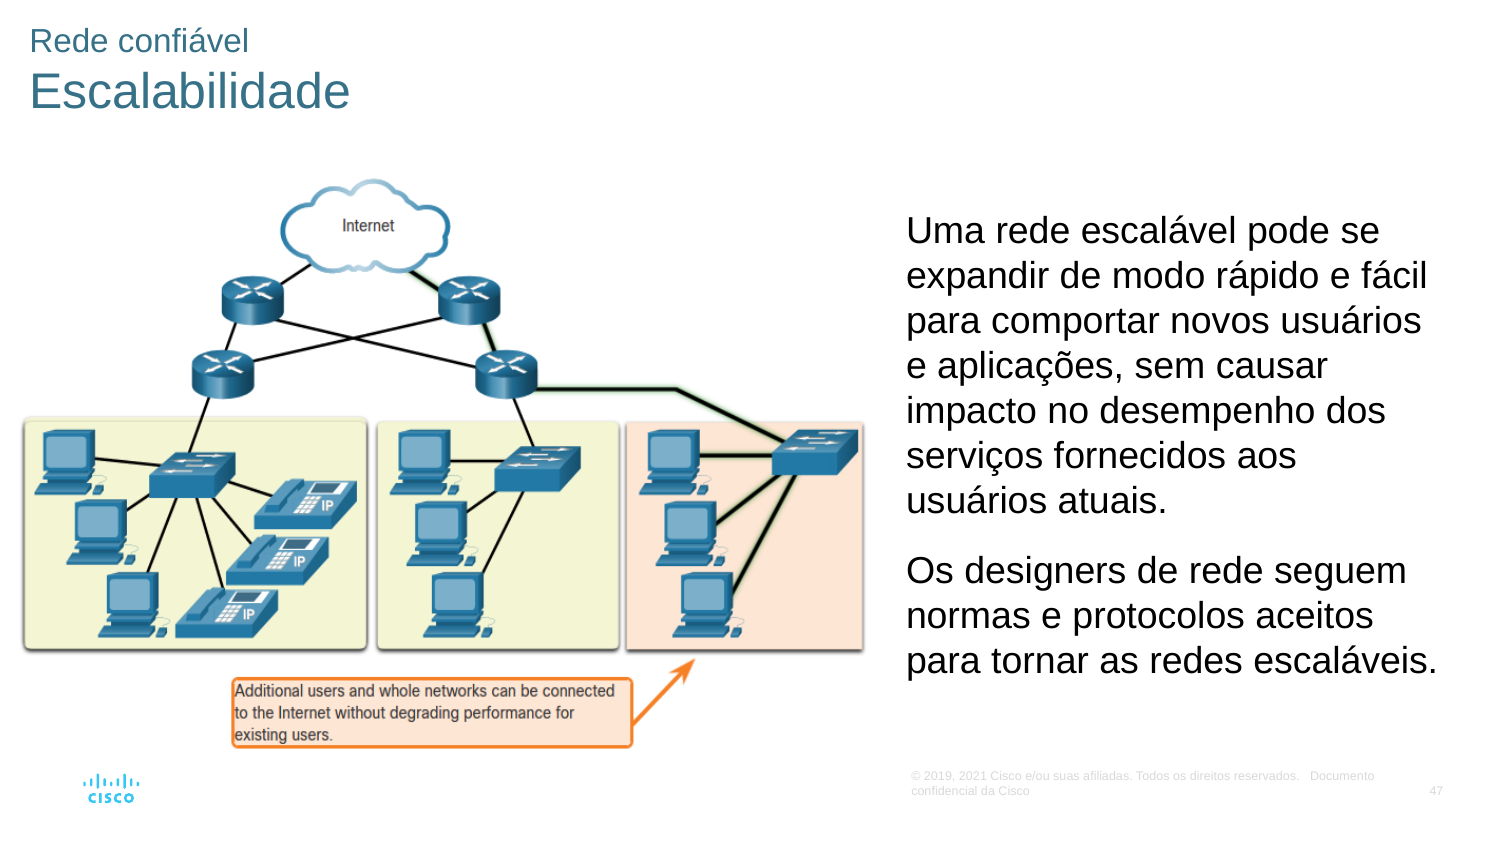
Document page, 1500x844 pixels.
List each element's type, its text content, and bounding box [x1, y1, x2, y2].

title Rede confiável Escalabilidade [14, 6, 1500, 131]
list Uma rede escalável pode se expandir de modo rápido e fácil para comportar novos usuários e aplicações, sem causar impacto no desempenho dos serviços fornecidos aos usuários atuais. Os designers de rede seguem normas e protocolos aceitos para tornar as redes escaláveis. [891, 128, 1471, 684]
picture [14, 161, 874, 759]
